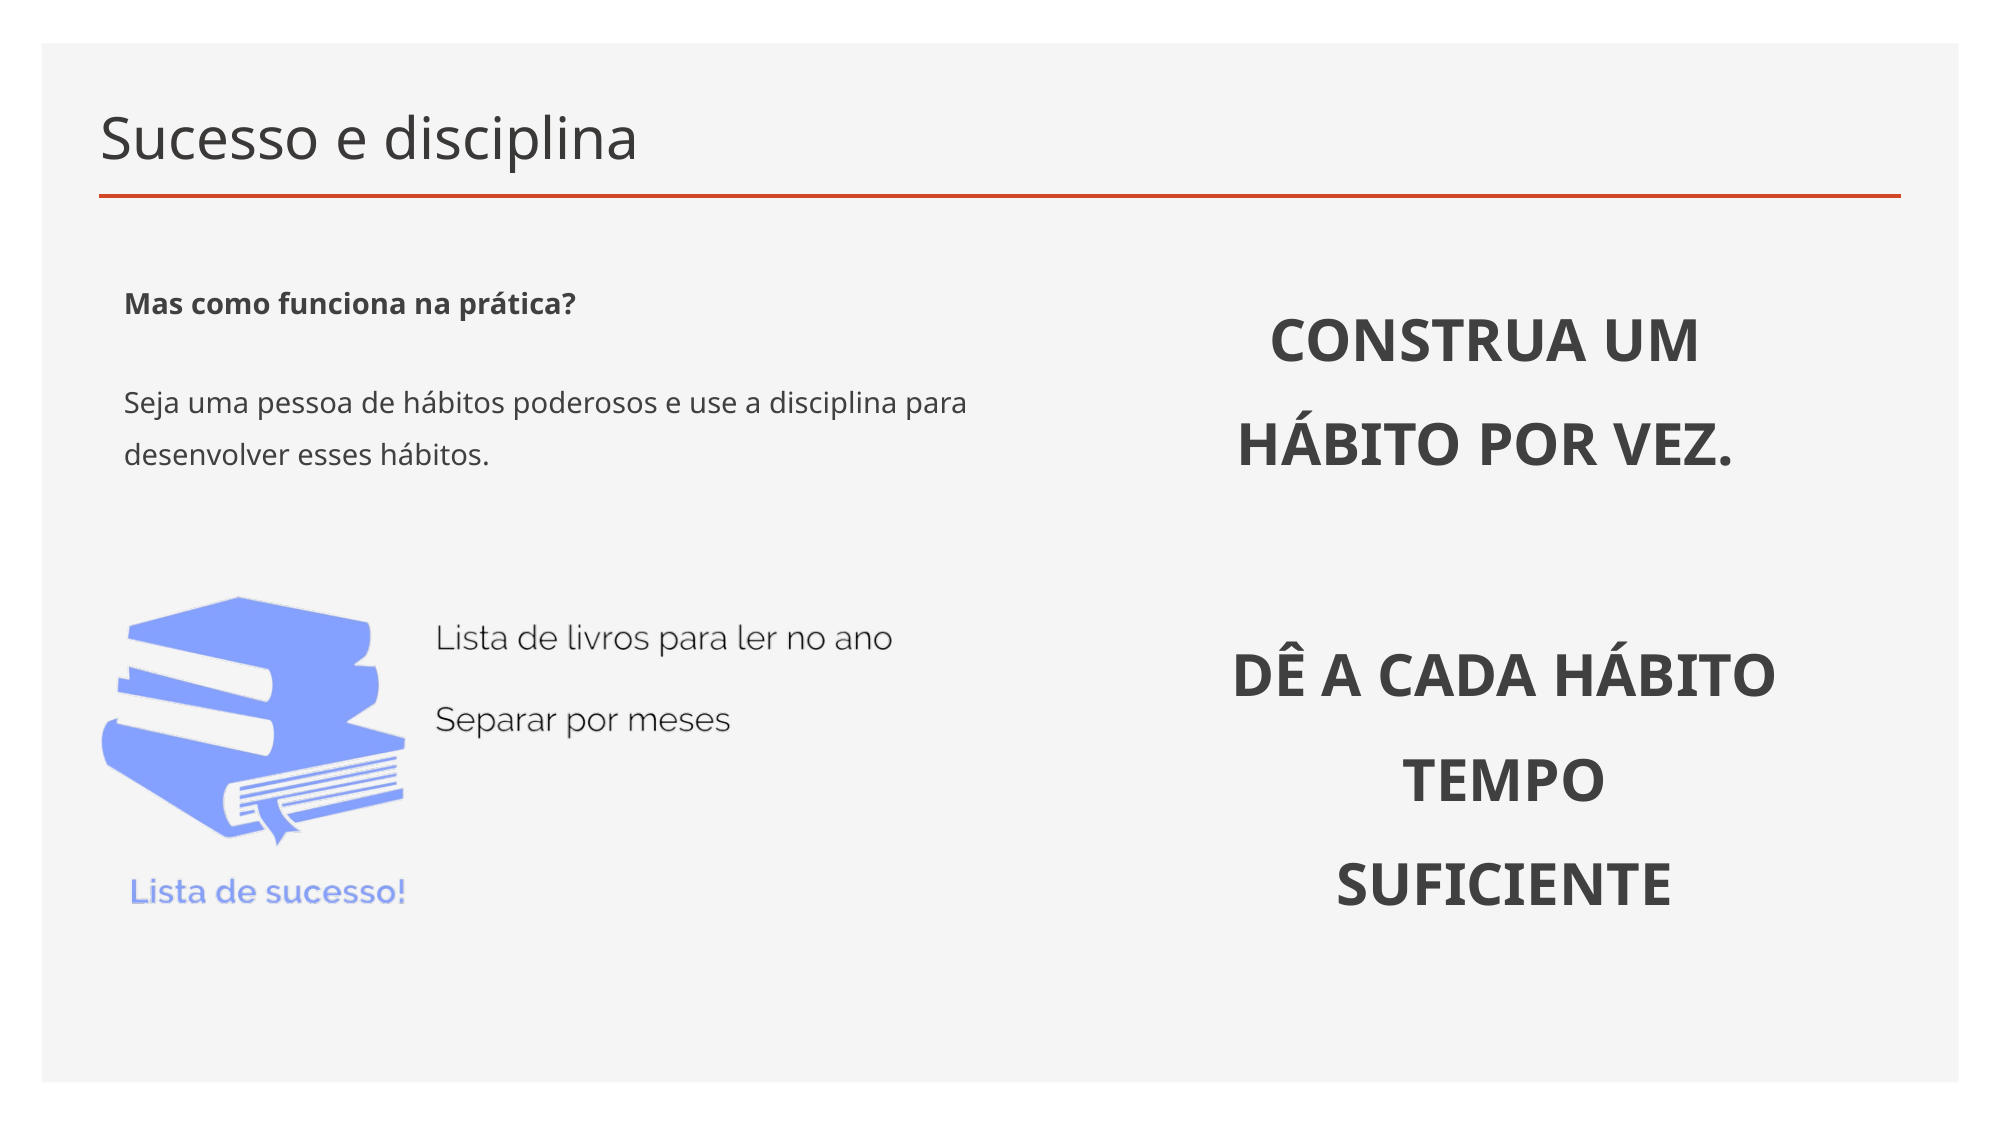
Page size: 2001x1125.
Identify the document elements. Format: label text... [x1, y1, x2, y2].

title Sucesso e disciplina [85, 73, 1214, 179]
picture [98, 586, 899, 917]
text_box DÊ A CADA HÁBITO TEMPO SUFICIENTE [1213, 595, 1796, 932]
text_box Mas como funciona na prática? Seja uma pessoa de hábitos poderosos e use a disciplina para desenvolver esses hábitos. [108, 260, 1055, 913]
list CONSTRUA UM HÁBITO POR VEZ. [1194, 260, 1777, 596]
